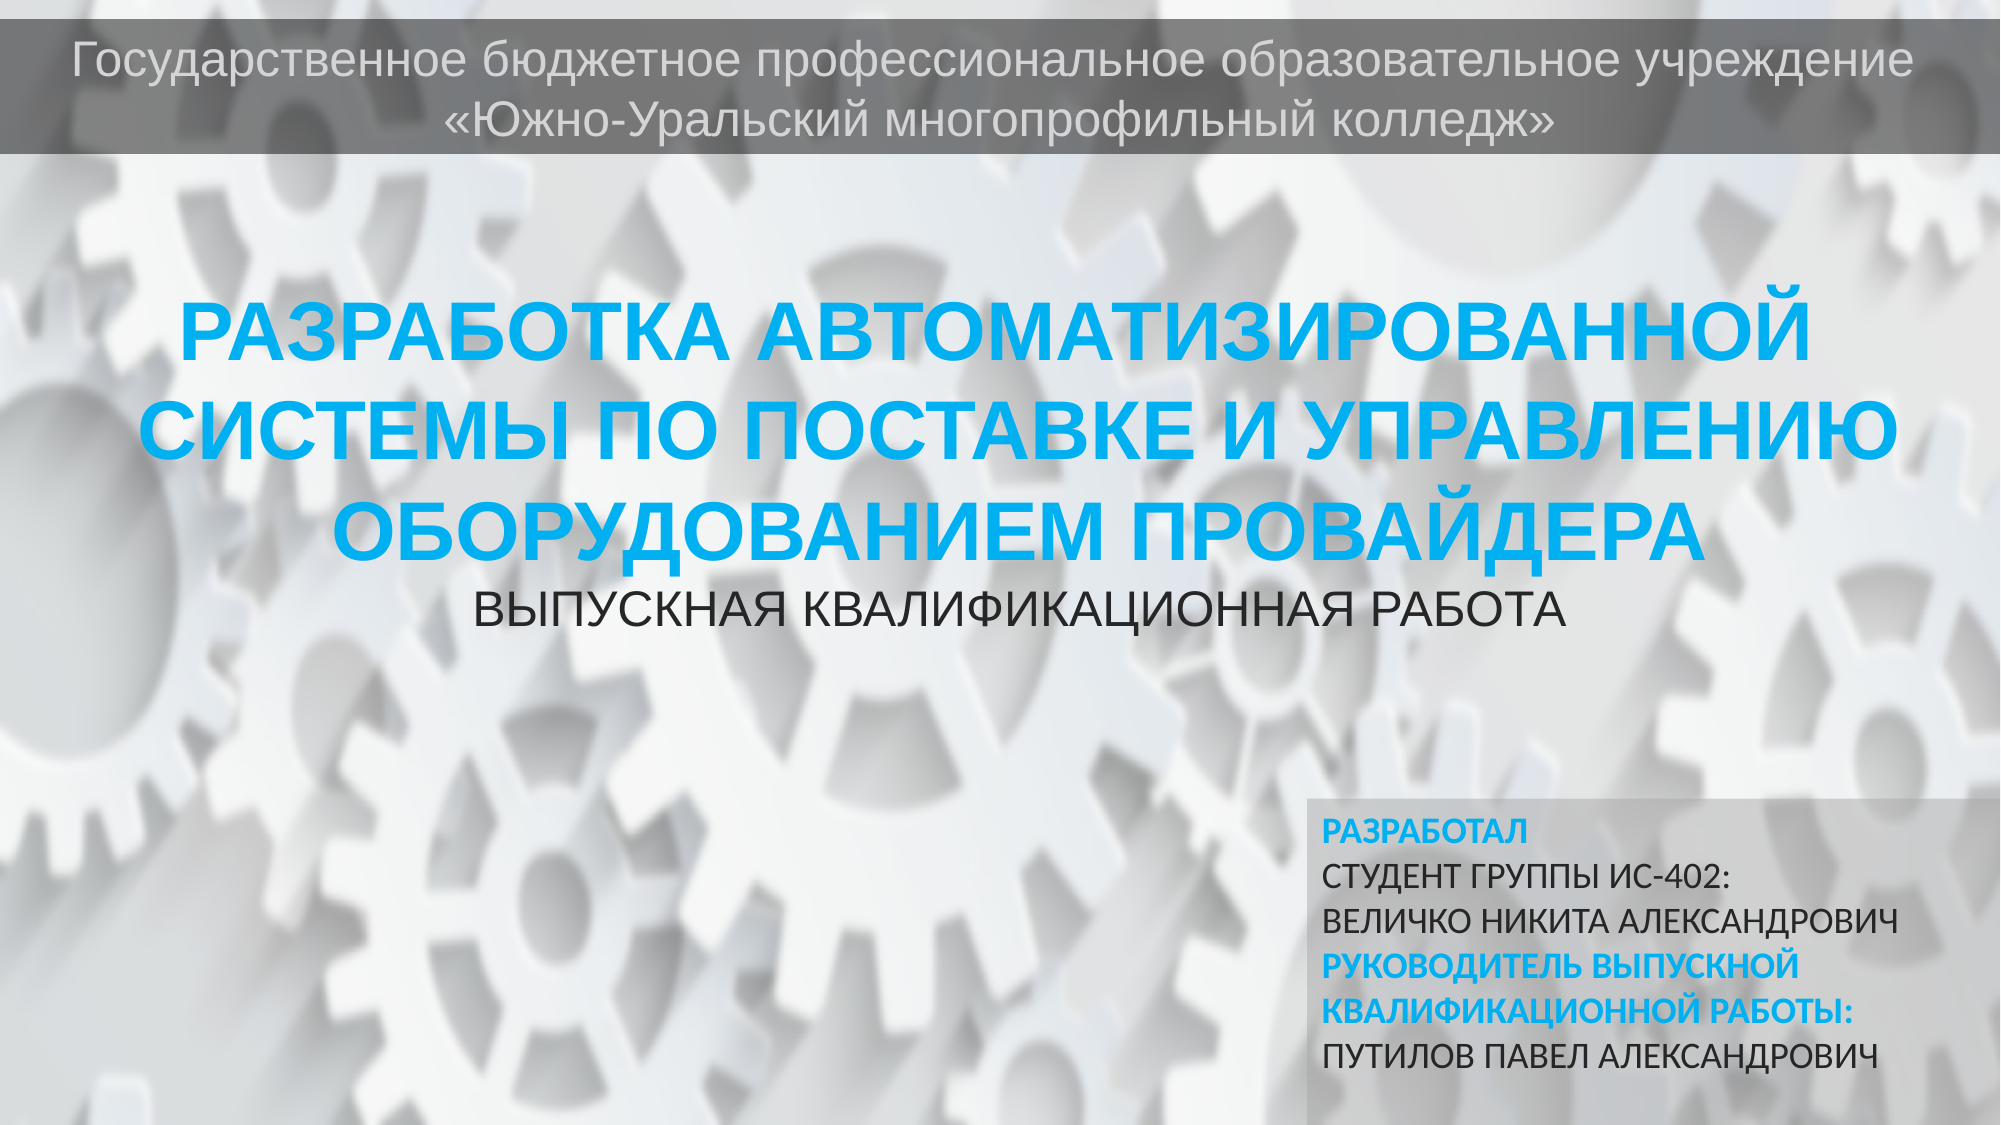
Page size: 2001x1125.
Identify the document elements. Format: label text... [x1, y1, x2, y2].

text_box Разработал Студент группы ИС-402: Величко Никита Александрович Руководитель Выпускной квалификационной работы: Путилов павел александрович [1307, 798, 2000, 1125]
picture [0, 0, 2001, 1125]
text_box Государственное бюджетное профессиональное образовательное учреждение «Южно-Уральский многопрофильный колледж» [0, 19, 2000, 154]
title Разработка автоматизированной системы по поставке и управлению оборудованием провайдера Выпускная квалификационная работа [19, 154, 2000, 736]
